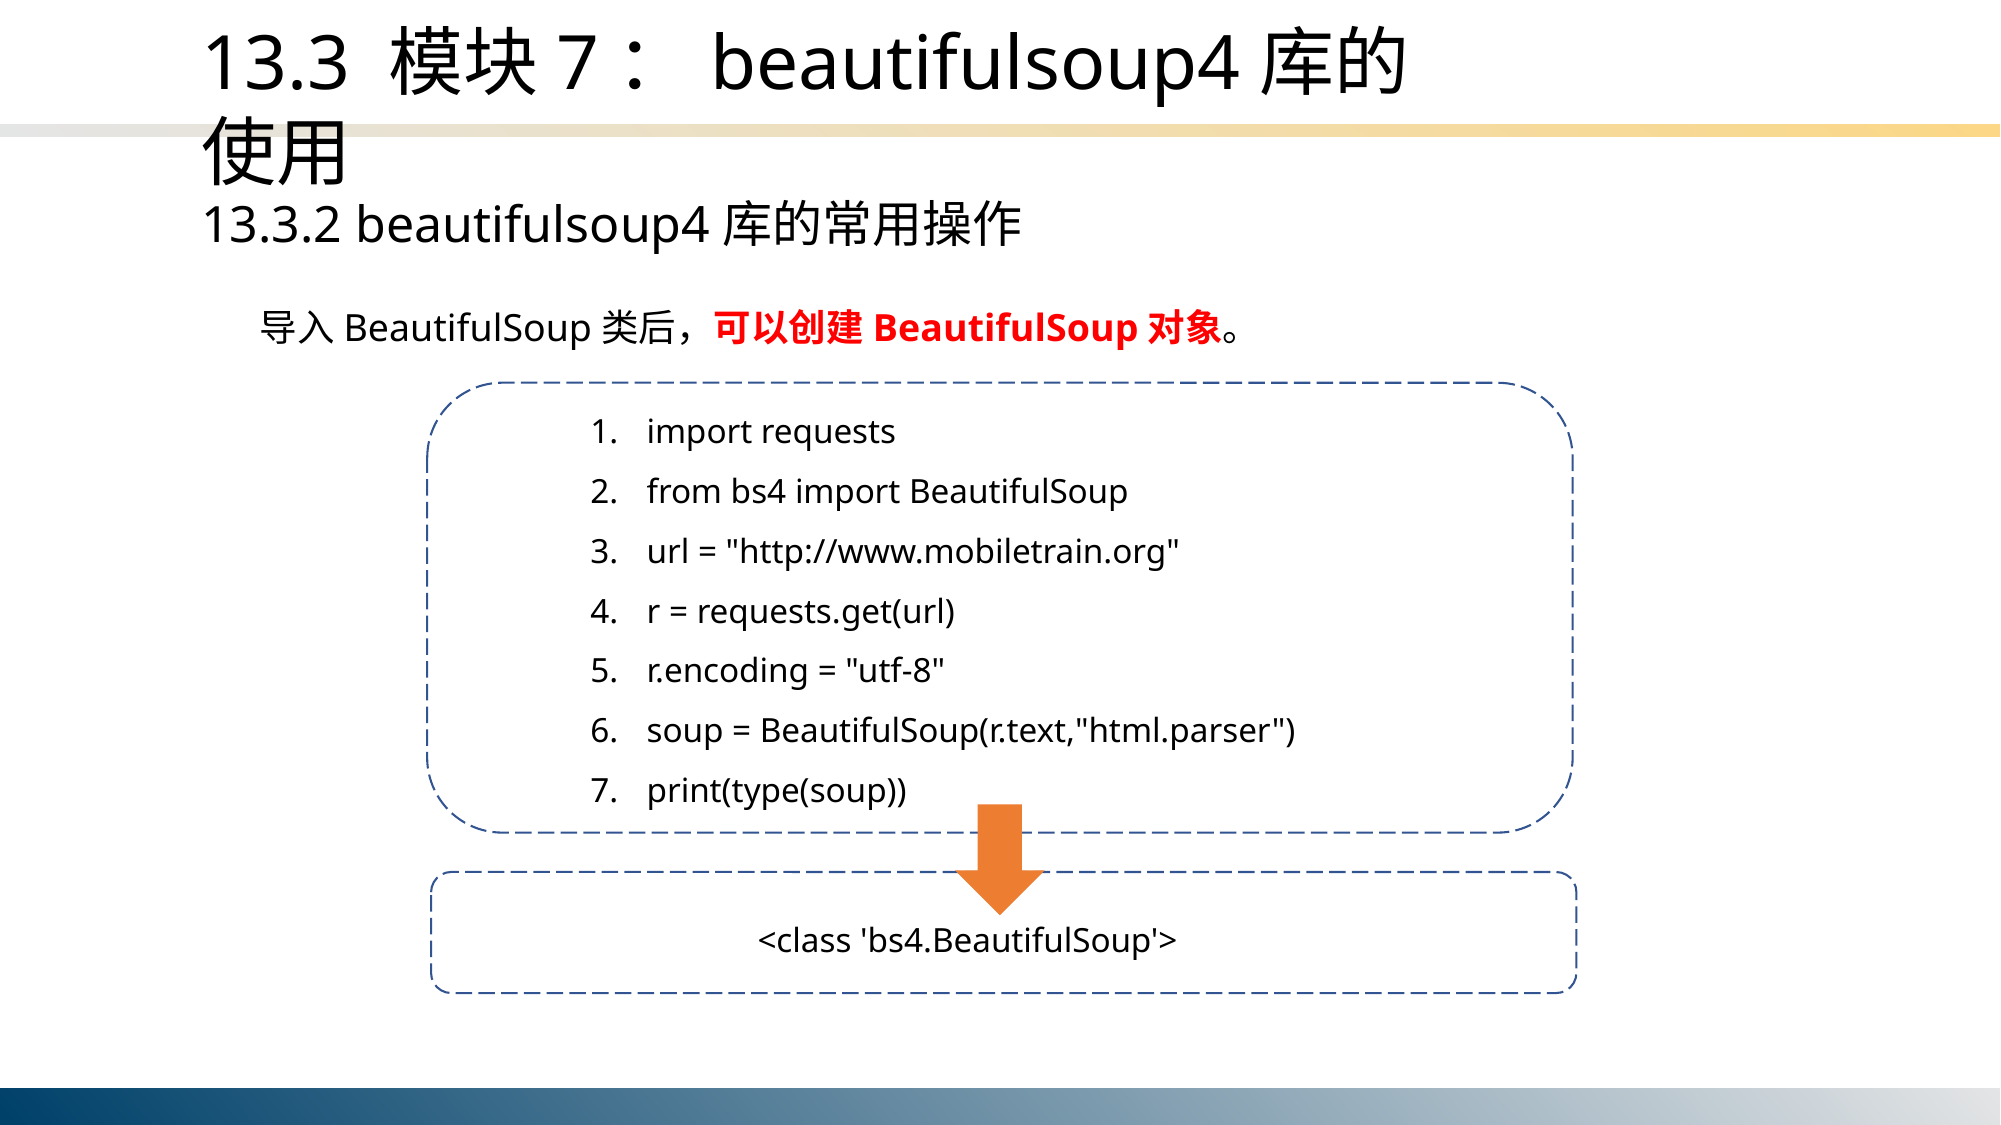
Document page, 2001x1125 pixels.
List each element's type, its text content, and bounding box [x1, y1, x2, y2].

text_box [430, 870, 1578, 995]
text_box 导入BeautifulSoup类后，可以创建BeautifulSoup对象。 [141, 273, 1910, 356]
text_box [426, 381, 1574, 834]
text_box 13.3.2 beautifulsoup4库的常用操作 [186, 184, 1063, 260]
text_box [955, 804, 1045, 916]
text_box 13.3 模块7：beautifulsoup4库的使用 [186, 7, 1425, 203]
